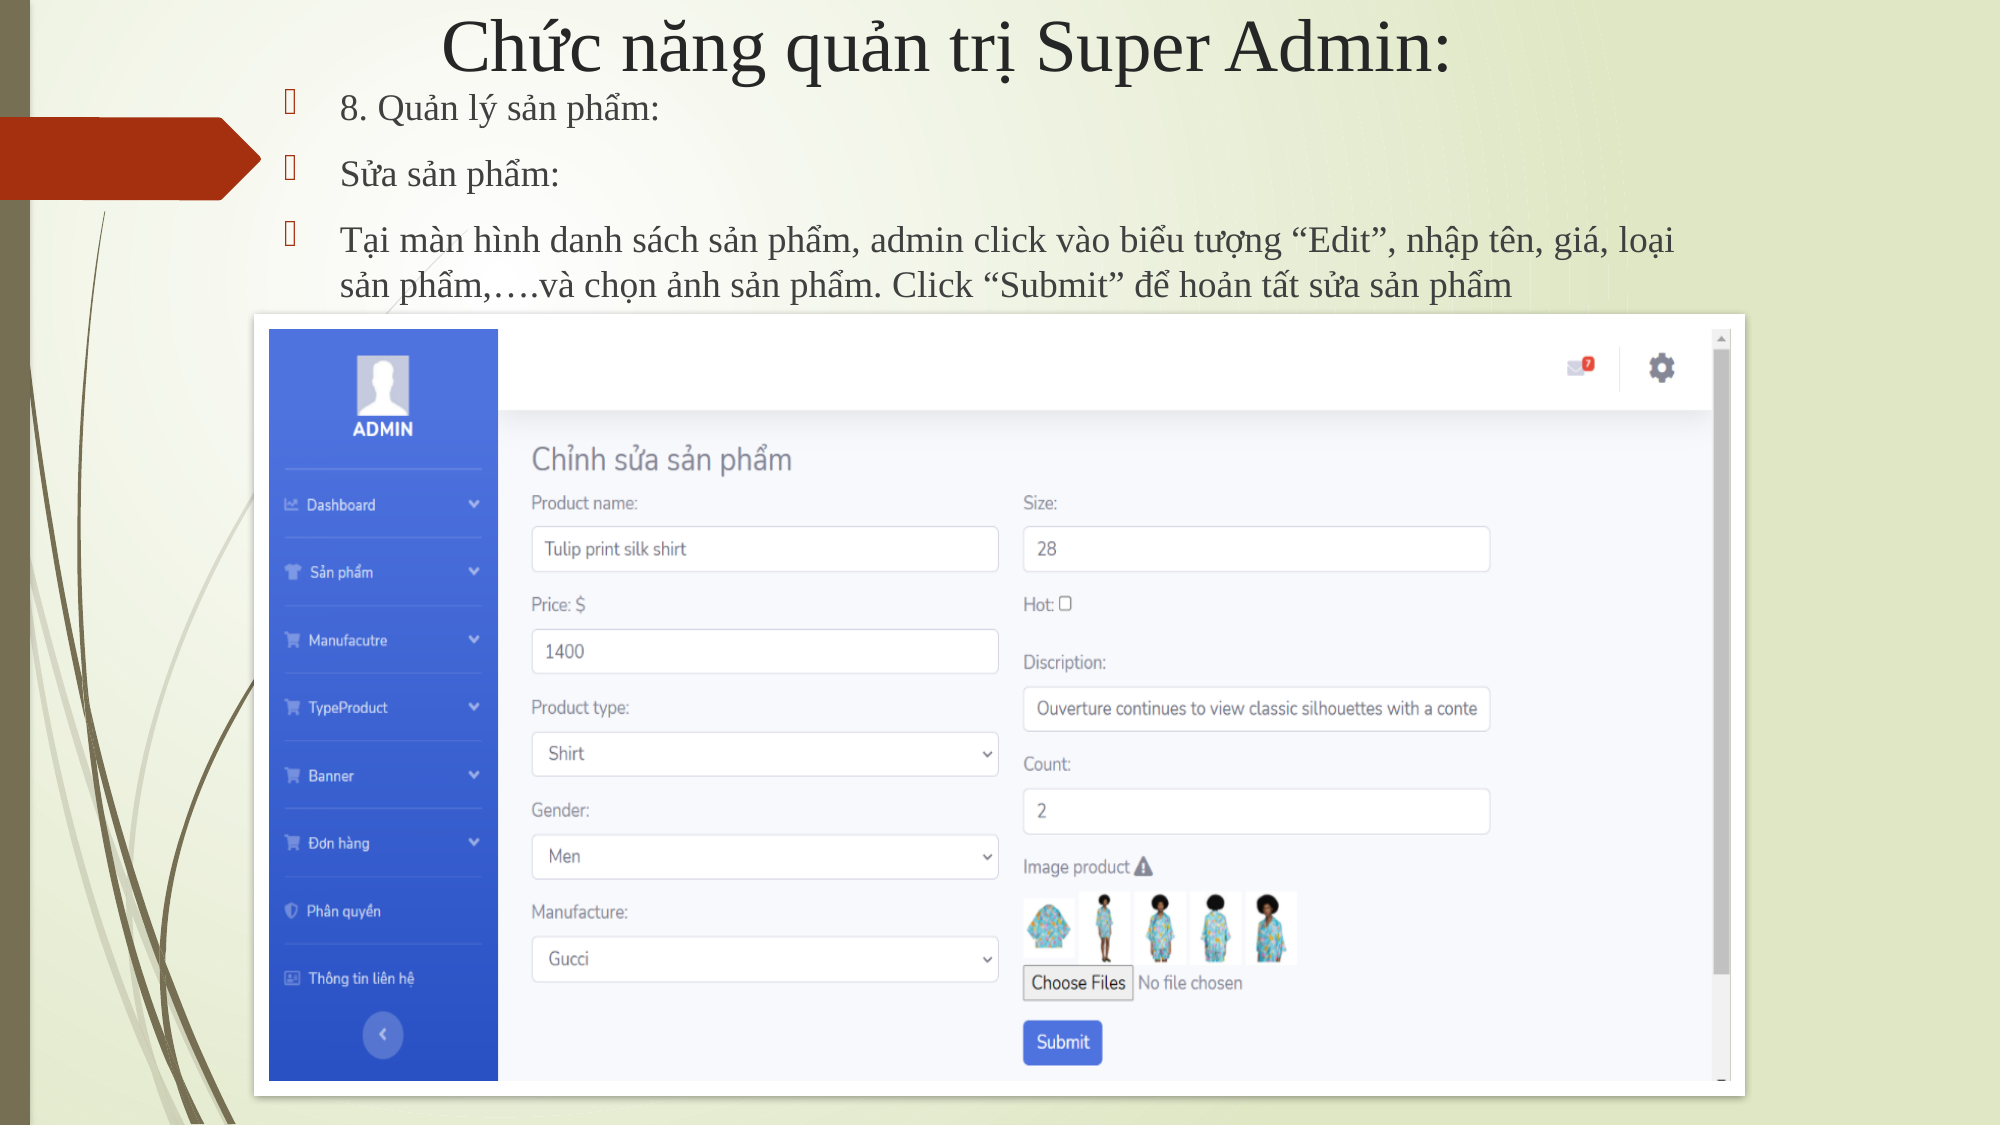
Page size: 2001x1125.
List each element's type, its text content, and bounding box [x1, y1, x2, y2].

picture [268, 328, 1731, 1082]
list 8. Quản lý sản phẩm: Sửa sản phẩm: Tại màn hình danh sách sản phẩm, admin click vào biểu tượng “Edit”, nhập tên, giá, loại sản phẩm,….và chọn ảnh sản phẩm. Click “Submit” để hoản tất sửa sản phẩm [268, 75, 1732, 311]
title Chức năng quản trị Super Admin: [425, 0, 1888, 200]
